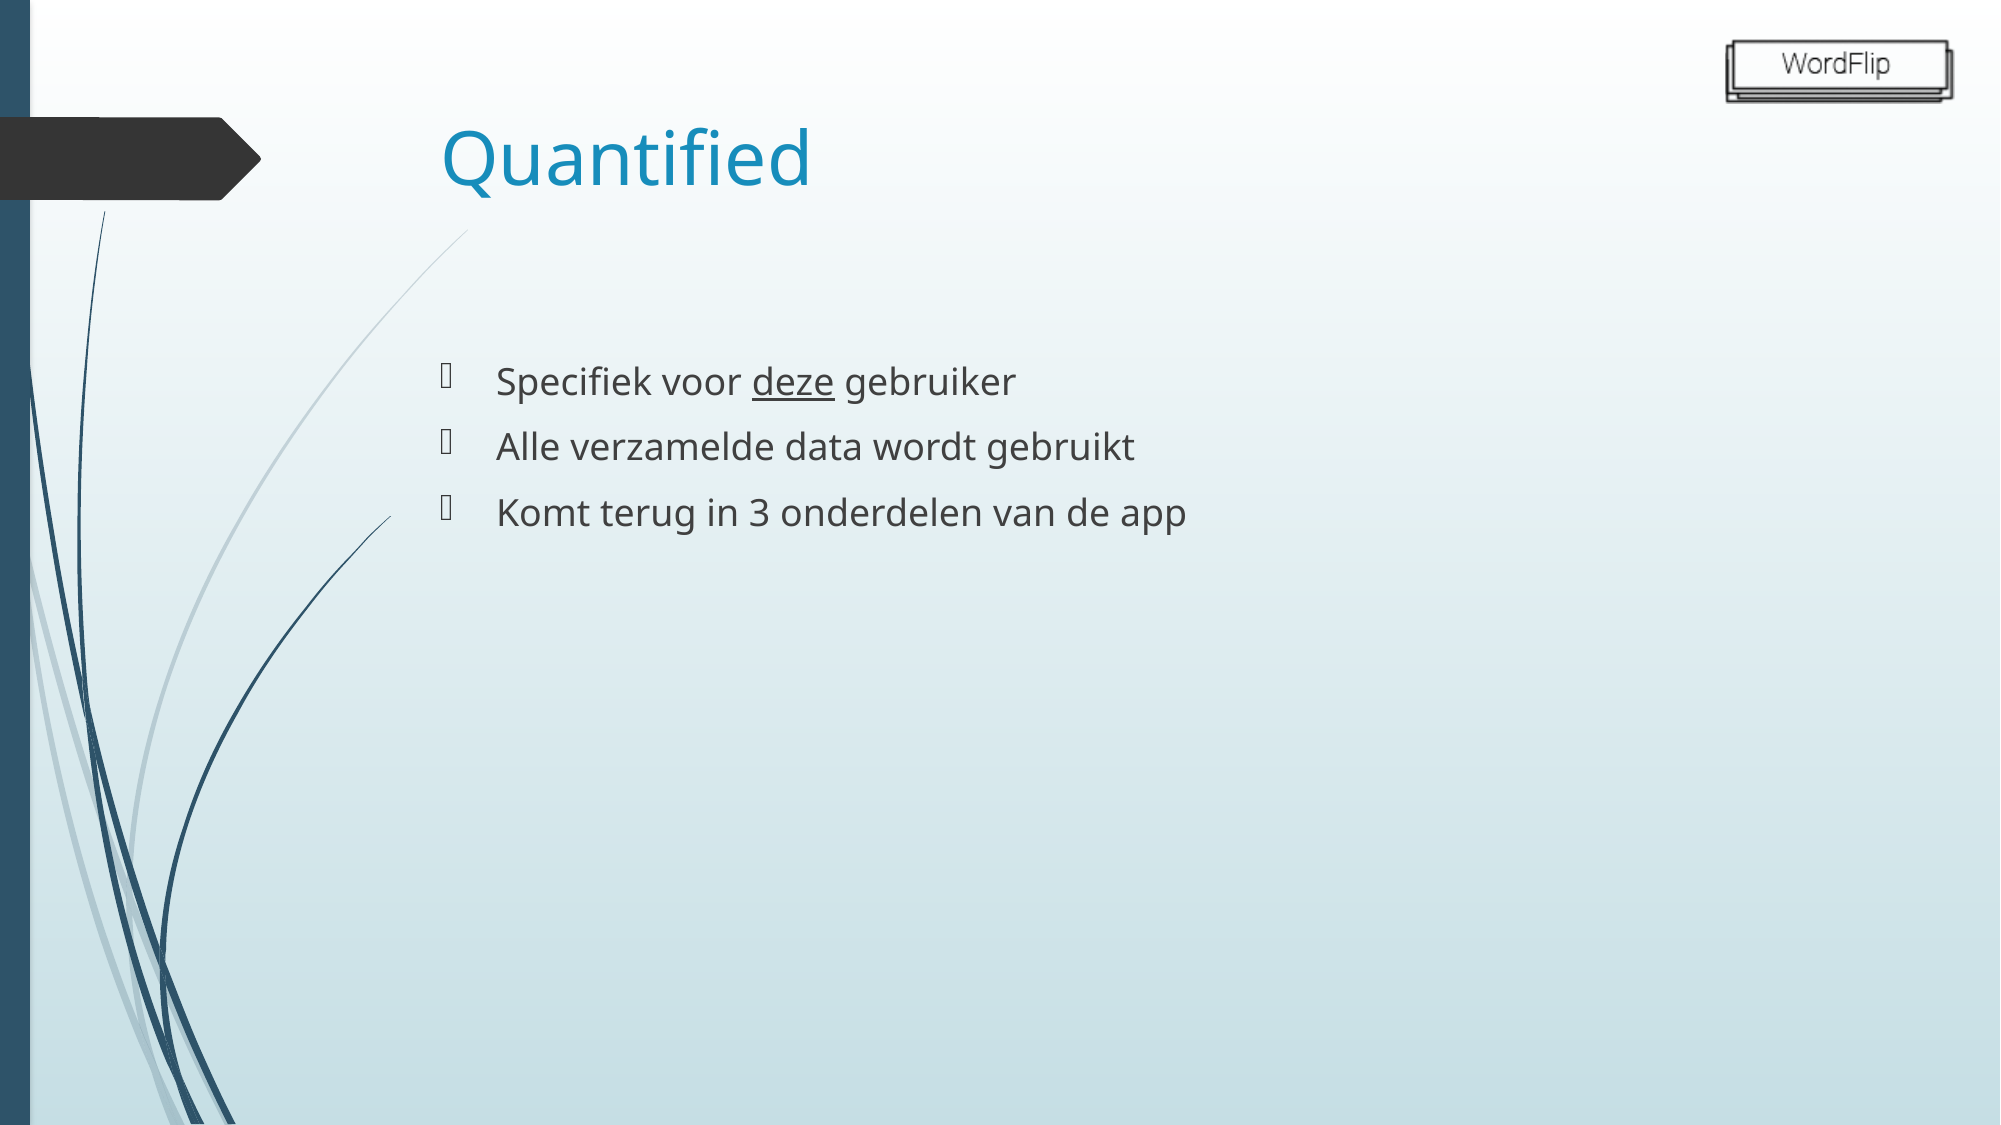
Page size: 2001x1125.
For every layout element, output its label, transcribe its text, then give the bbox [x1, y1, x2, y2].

list Specifiek voor deze gebruiker Alle verzamelde data wordt gebruikt Komt terug in 3 onderdelen van de app [424, 350, 1888, 970]
title Quantified [425, 102, 1888, 313]
picture [1725, 39, 1955, 104]
